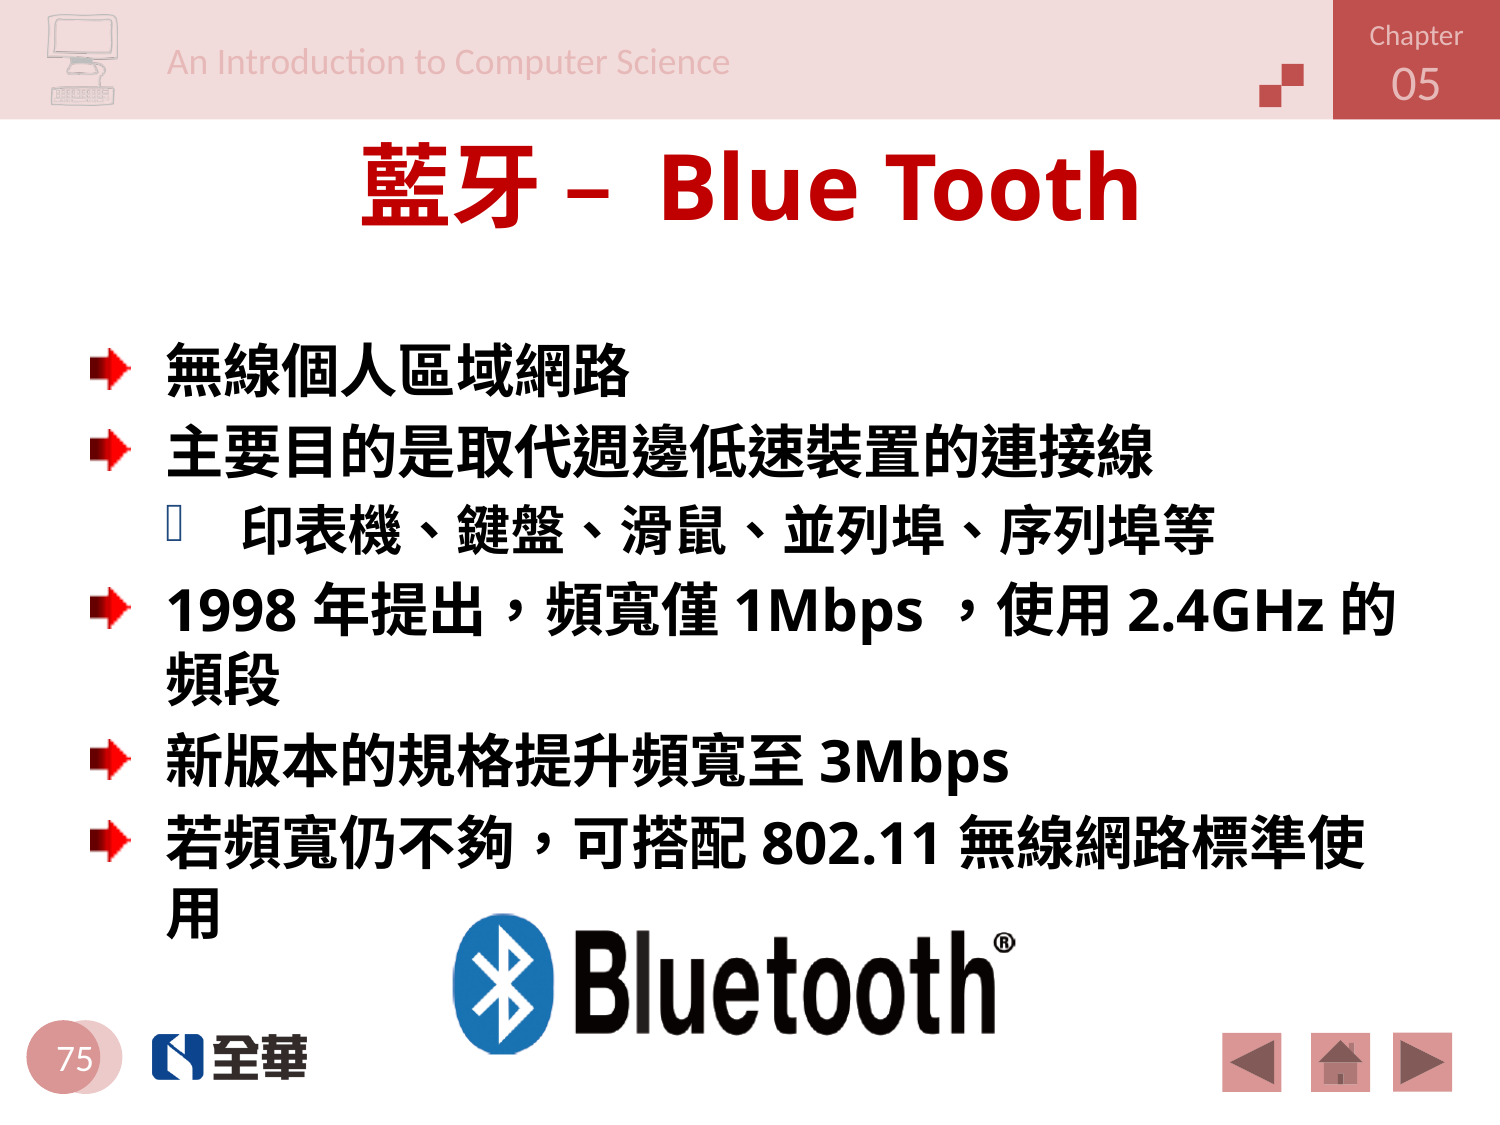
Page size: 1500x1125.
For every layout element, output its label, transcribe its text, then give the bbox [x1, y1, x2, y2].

title 藍牙 – Blue Tooth [76, 90, 1427, 278]
picture [90, 587, 131, 629]
picture [47, 14, 118, 106]
picture [152, 1034, 307, 1080]
list 無線個人區域網路 主要目的是取代週邊低速裝置的連接線 印表機、鍵盤、滑鼠、並列埠、序列埠等 1998年提出，頻寬僅1Mbps，使用2.4GHz的頻段 新版本的規格提升頻寬至3Mbps 若頻寬仍不夠，可搭配802.11無線網路標準使用 [75, 326, 1425, 1005]
picture [90, 429, 131, 471]
picture [90, 739, 131, 780]
picture [417, 909, 1065, 1059]
picture [90, 348, 131, 390]
picture [90, 820, 131, 862]
